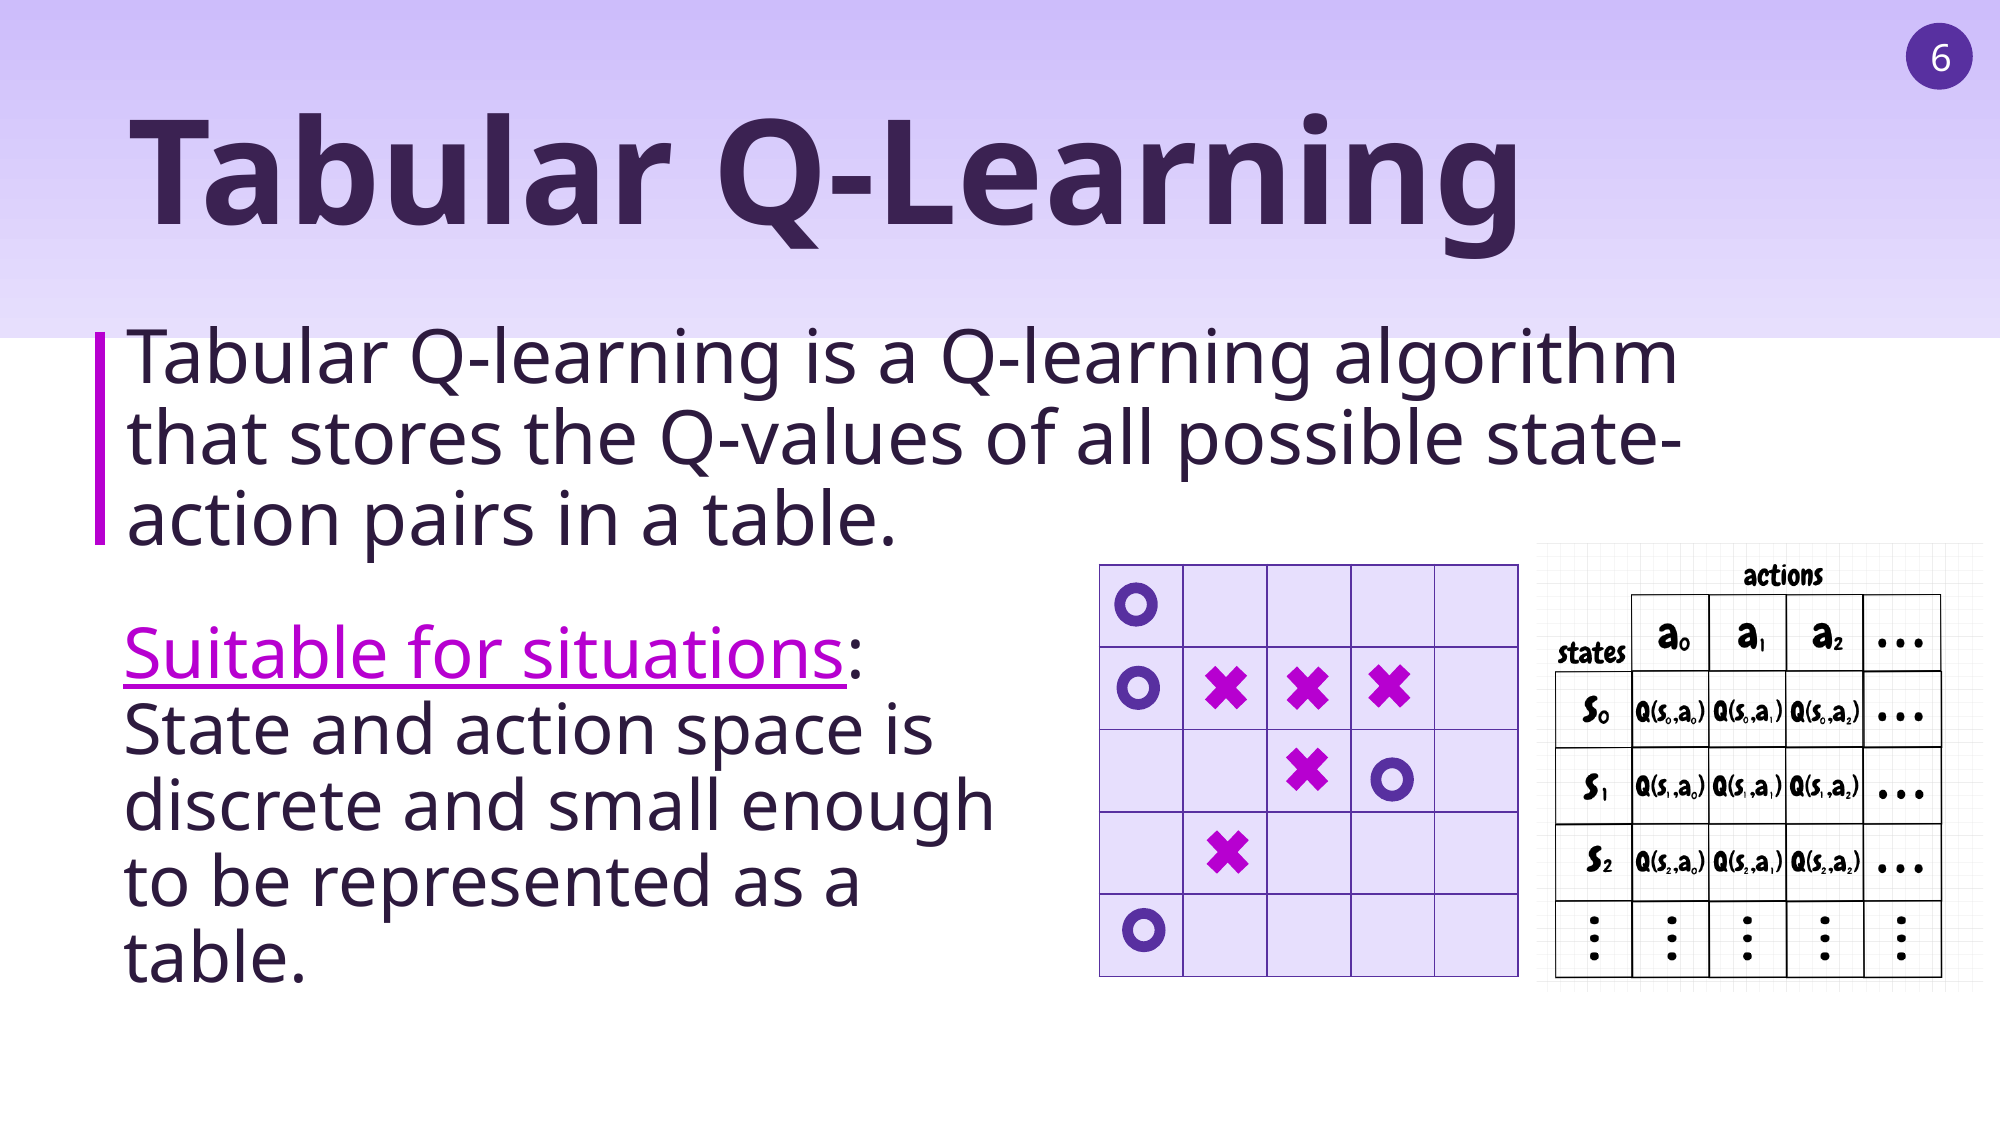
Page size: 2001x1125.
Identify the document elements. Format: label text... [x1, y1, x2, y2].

table_cell [1268, 648, 1350, 729]
table_header [1435, 566, 1517, 646]
table_cell [1435, 730, 1517, 811]
table_cell [1184, 813, 1266, 893]
text_box Suitable for situations: State and action space is discrete and small enough to be represented as a table. [108, 609, 1057, 1007]
table_cell [1100, 730, 1182, 811]
table_cell [1435, 895, 1517, 976]
text_box [1113, 581, 1159, 628]
table_cell [1184, 895, 1266, 976]
table_header [1352, 566, 1434, 646]
table_cell [1100, 895, 1182, 976]
table_cell [1352, 648, 1434, 729]
text_box 6 [1904, 21, 1974, 91]
text_box [1284, 746, 1330, 793]
table_cell [1100, 648, 1182, 729]
text_box [0, 0, 2000, 339]
table_cell [1184, 730, 1266, 811]
text_box [1203, 664, 1249, 711]
text_box [1285, 664, 1331, 712]
table_cell [1352, 895, 1434, 976]
table_cell [1352, 813, 1434, 893]
text_box [1369, 756, 1415, 803]
text_box [1115, 664, 1161, 712]
table_cell [1435, 648, 1517, 729]
picture [1536, 543, 1984, 992]
table_cell [1184, 648, 1266, 729]
title Tabular Q-Learning [112, 68, 1838, 286]
table_header [1184, 566, 1266, 646]
text_box [1205, 828, 1251, 876]
table_cell [1435, 813, 1517, 893]
table_cell [1268, 895, 1350, 976]
text_box [1366, 662, 1412, 710]
table_cell [1268, 813, 1350, 893]
table_cell [1268, 730, 1350, 811]
table_header [1268, 566, 1350, 646]
text_box Tabular Q-learning is a Q-learning algorithm that stores the Q-values of all possible state-action pairs in a table. [111, 311, 1857, 592]
table_cell [1352, 730, 1434, 811]
table_header [1100, 566, 1182, 646]
text_box [1121, 906, 1167, 954]
table_cell [1100, 813, 1182, 893]
